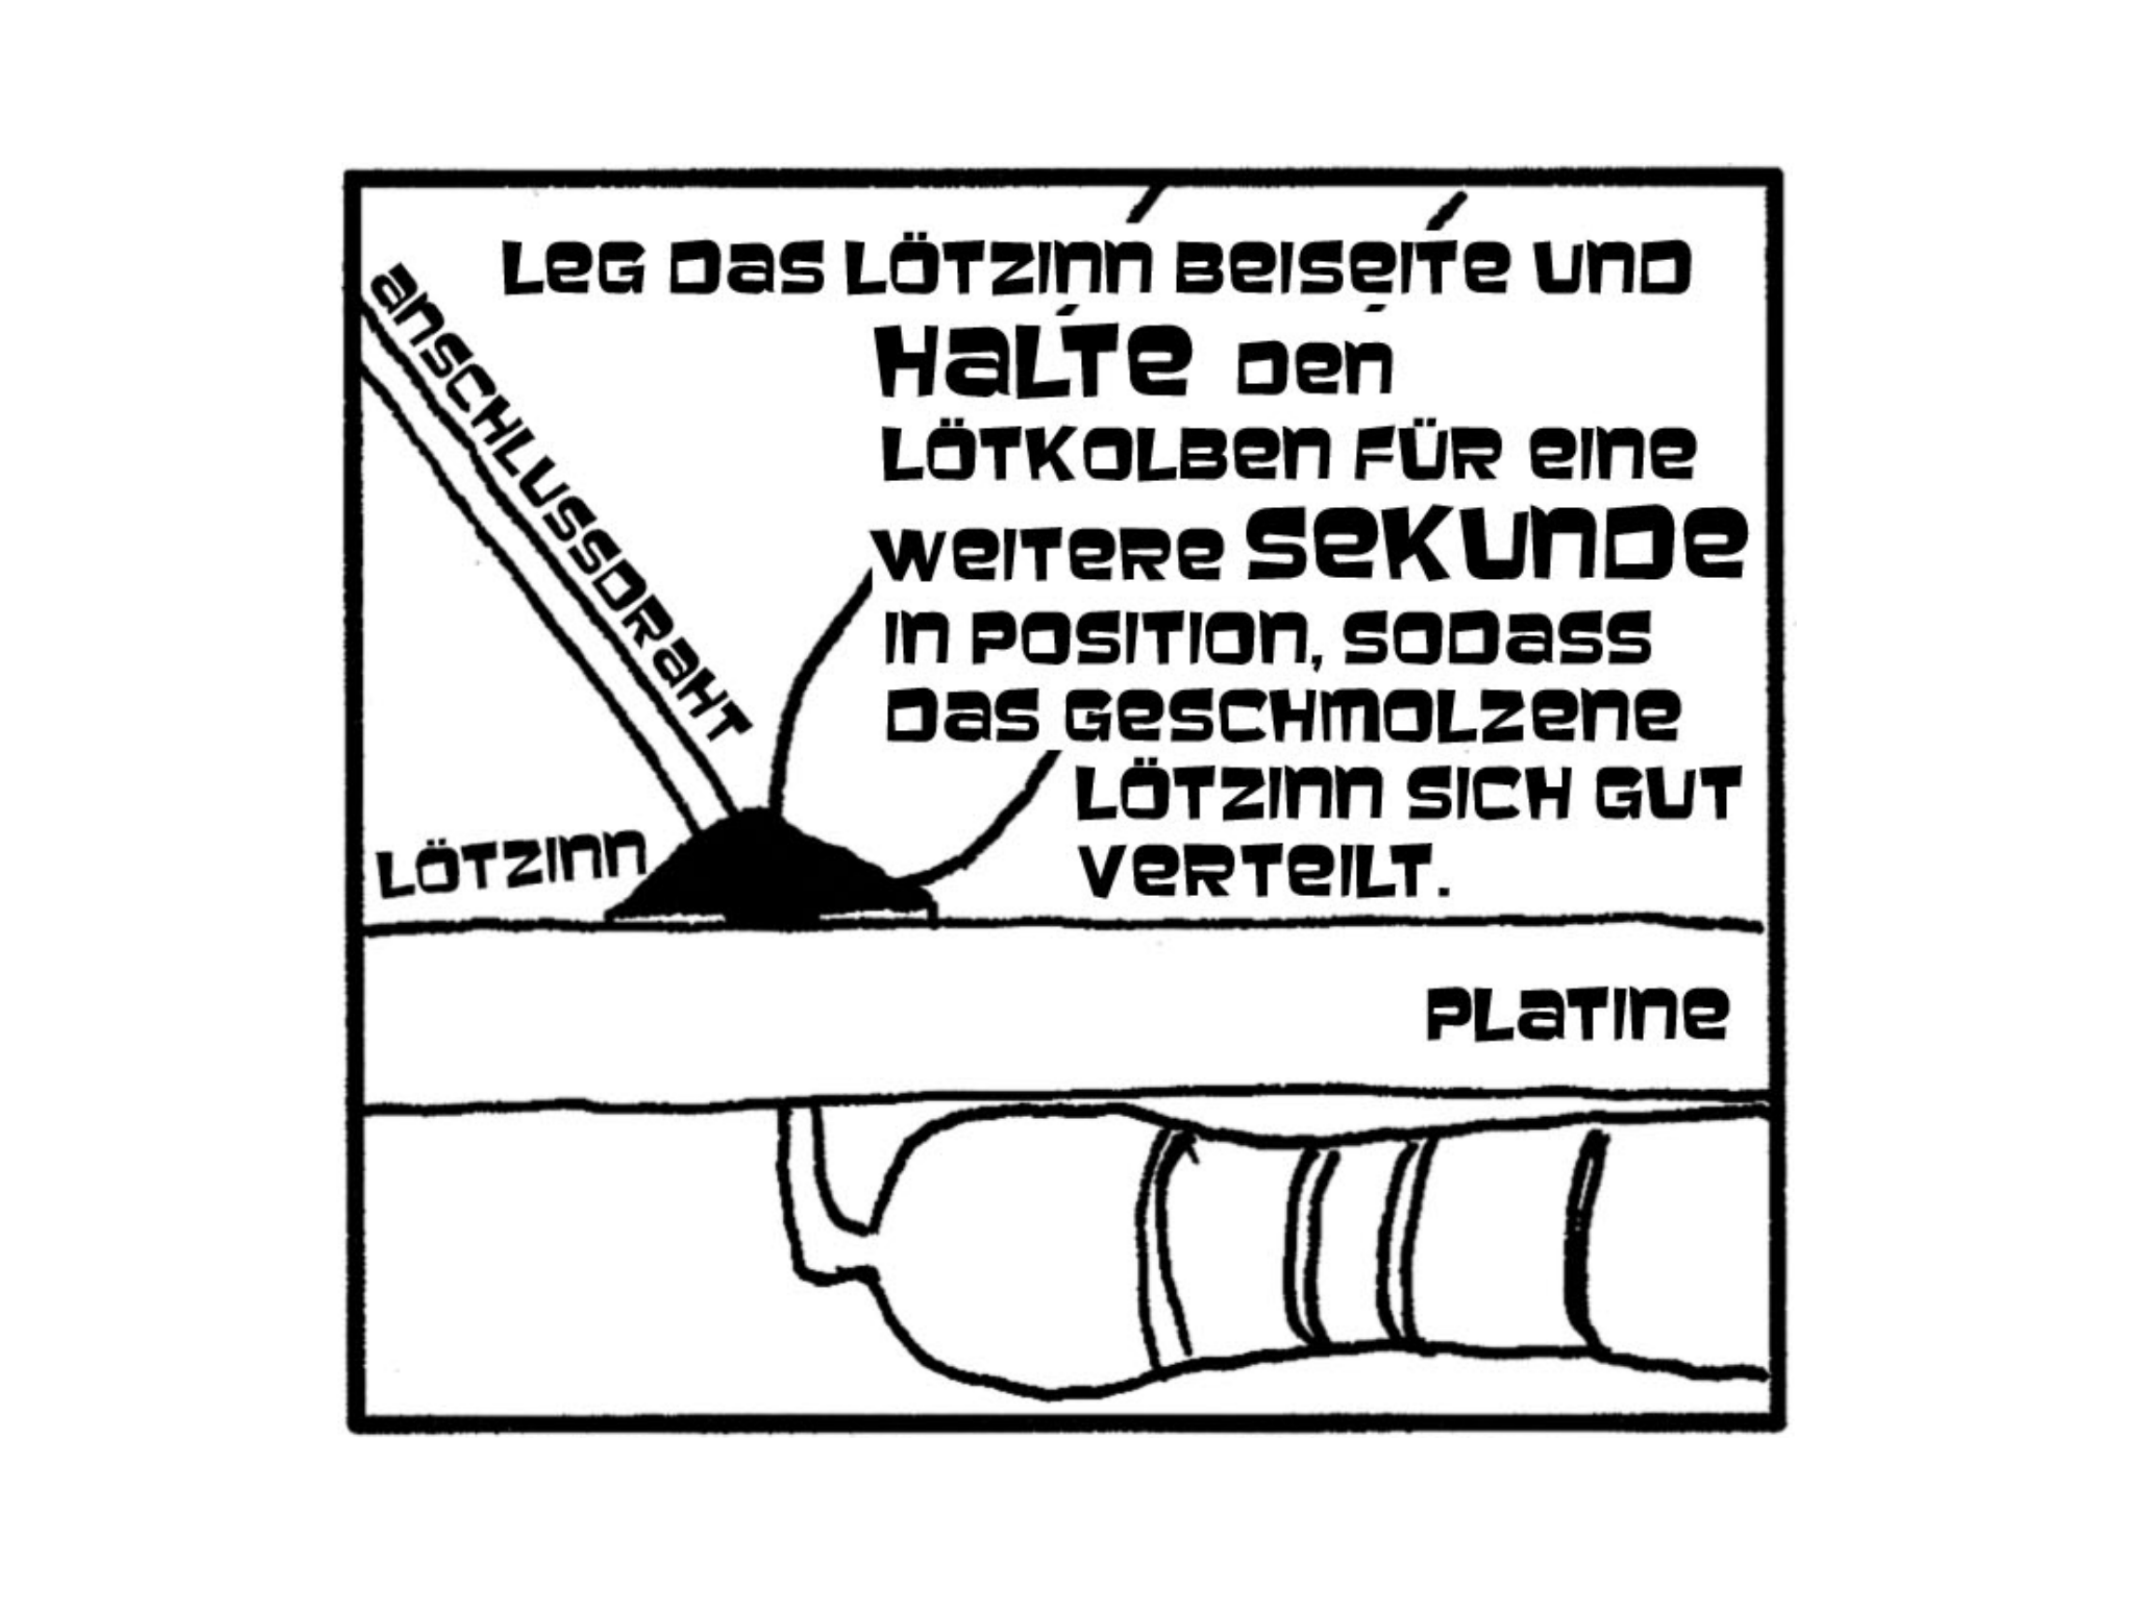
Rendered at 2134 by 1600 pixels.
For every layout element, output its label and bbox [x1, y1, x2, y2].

picture [336, 162, 1798, 1438]
